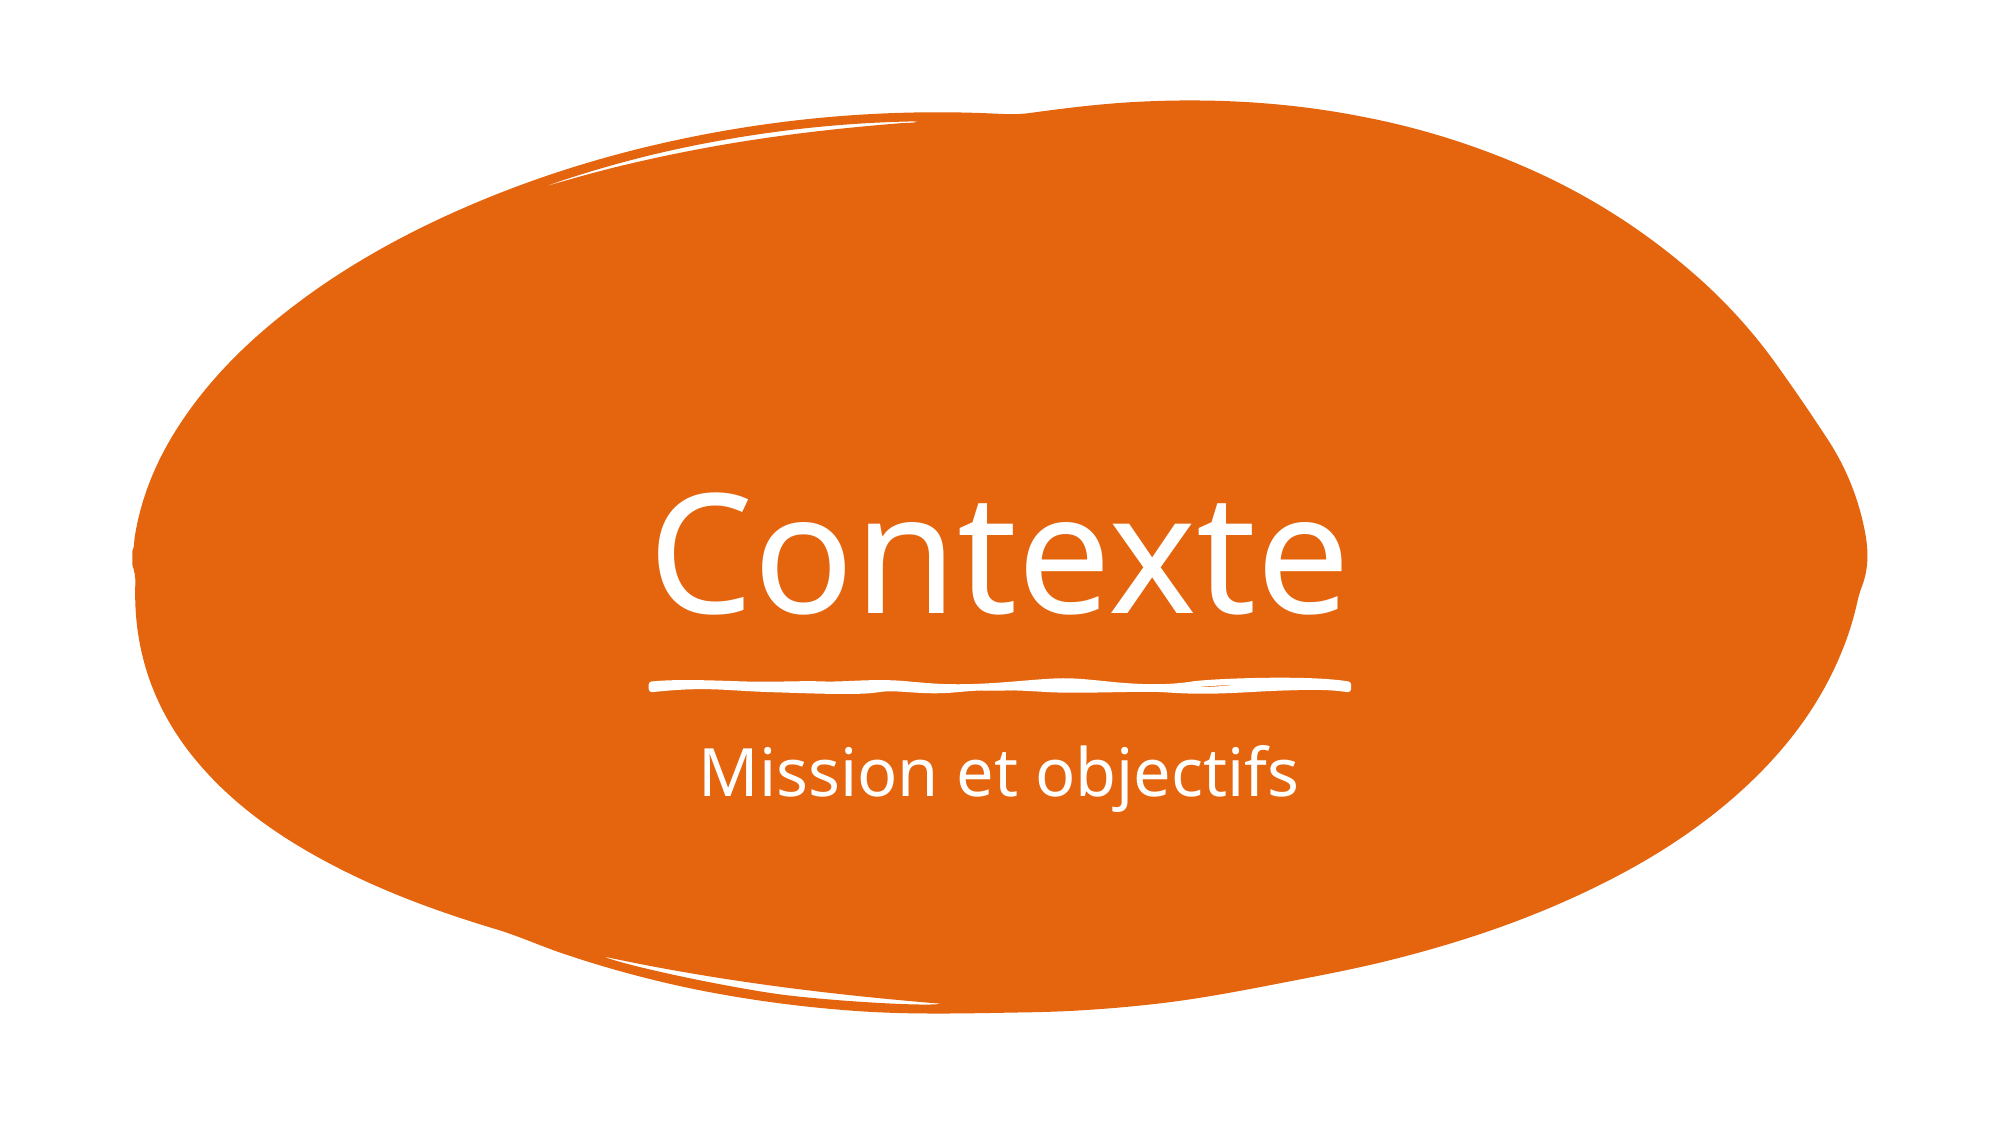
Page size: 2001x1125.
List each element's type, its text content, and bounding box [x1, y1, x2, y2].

title Contexte [338, 313, 1661, 654]
list Mission et objectifs [529, 713, 1470, 867]
